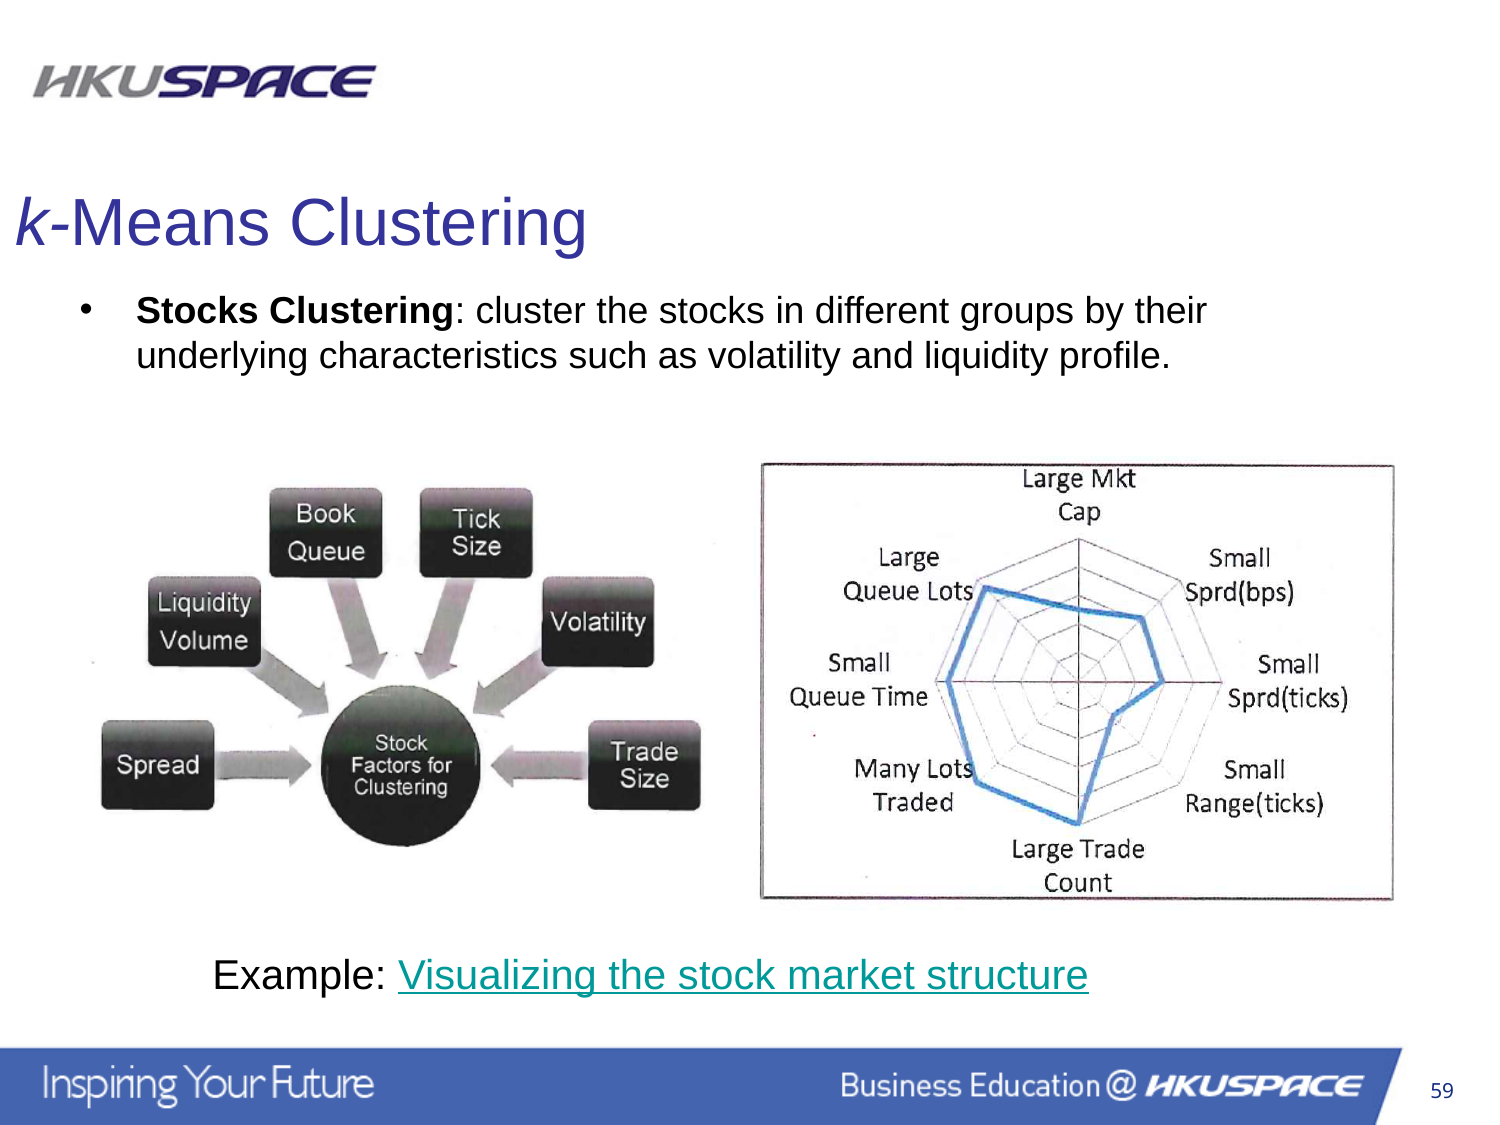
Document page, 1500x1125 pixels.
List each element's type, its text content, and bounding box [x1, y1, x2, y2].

text_box Example: Visualizing the stock market structure [197, 940, 1105, 1056]
text_box Stocks Clustering: cluster the stocks in different groups by their underlying characteristics such as volatility and liquidity profile. [64, 278, 1400, 516]
title k-Means Clustering [0, 101, 1447, 266]
picture [0, 0, 1500, 1125]
slide_number 59 [1415, 1070, 1499, 1125]
